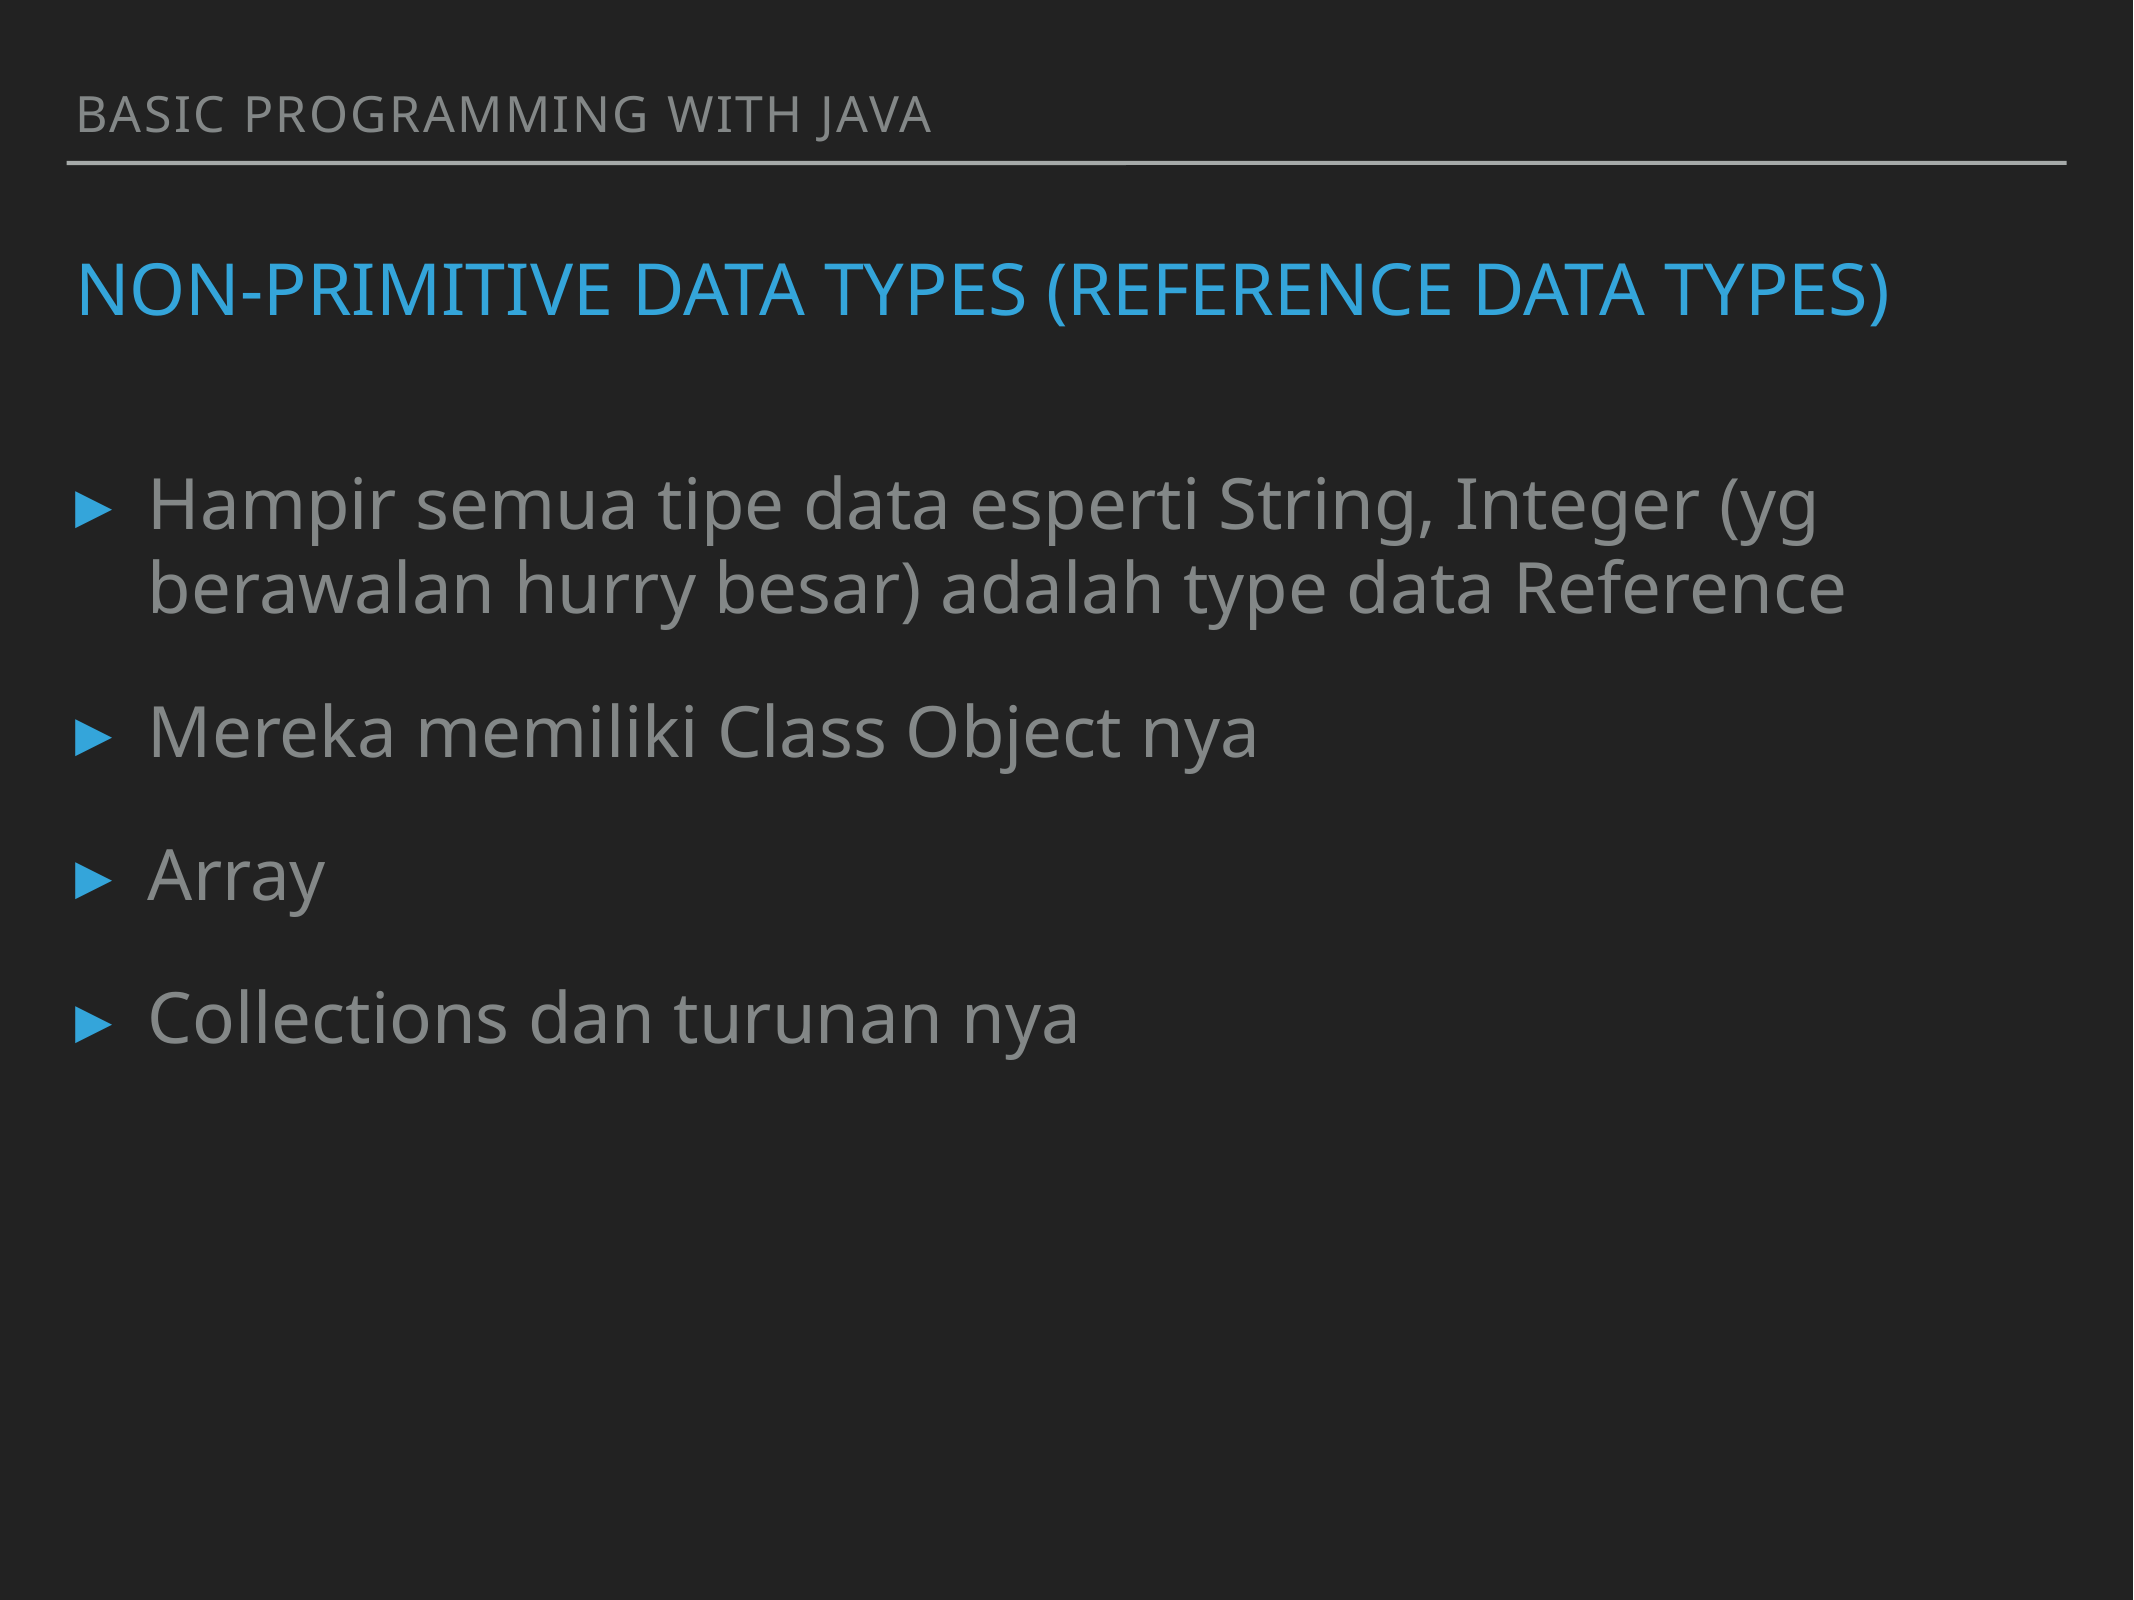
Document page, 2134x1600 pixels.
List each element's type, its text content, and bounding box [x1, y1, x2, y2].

title Non-Primitive data types (Reference Data Types) [66, 251, 2068, 372]
list Hampir semua tipe data esperti String, Integer (yg berawalan hurry besar) adalah type data Reference Mereka memiliki Class Object nya Array Collections dan turunan nya [66, 449, 2068, 1453]
list Basic programming with java [66, 74, 1901, 151]
